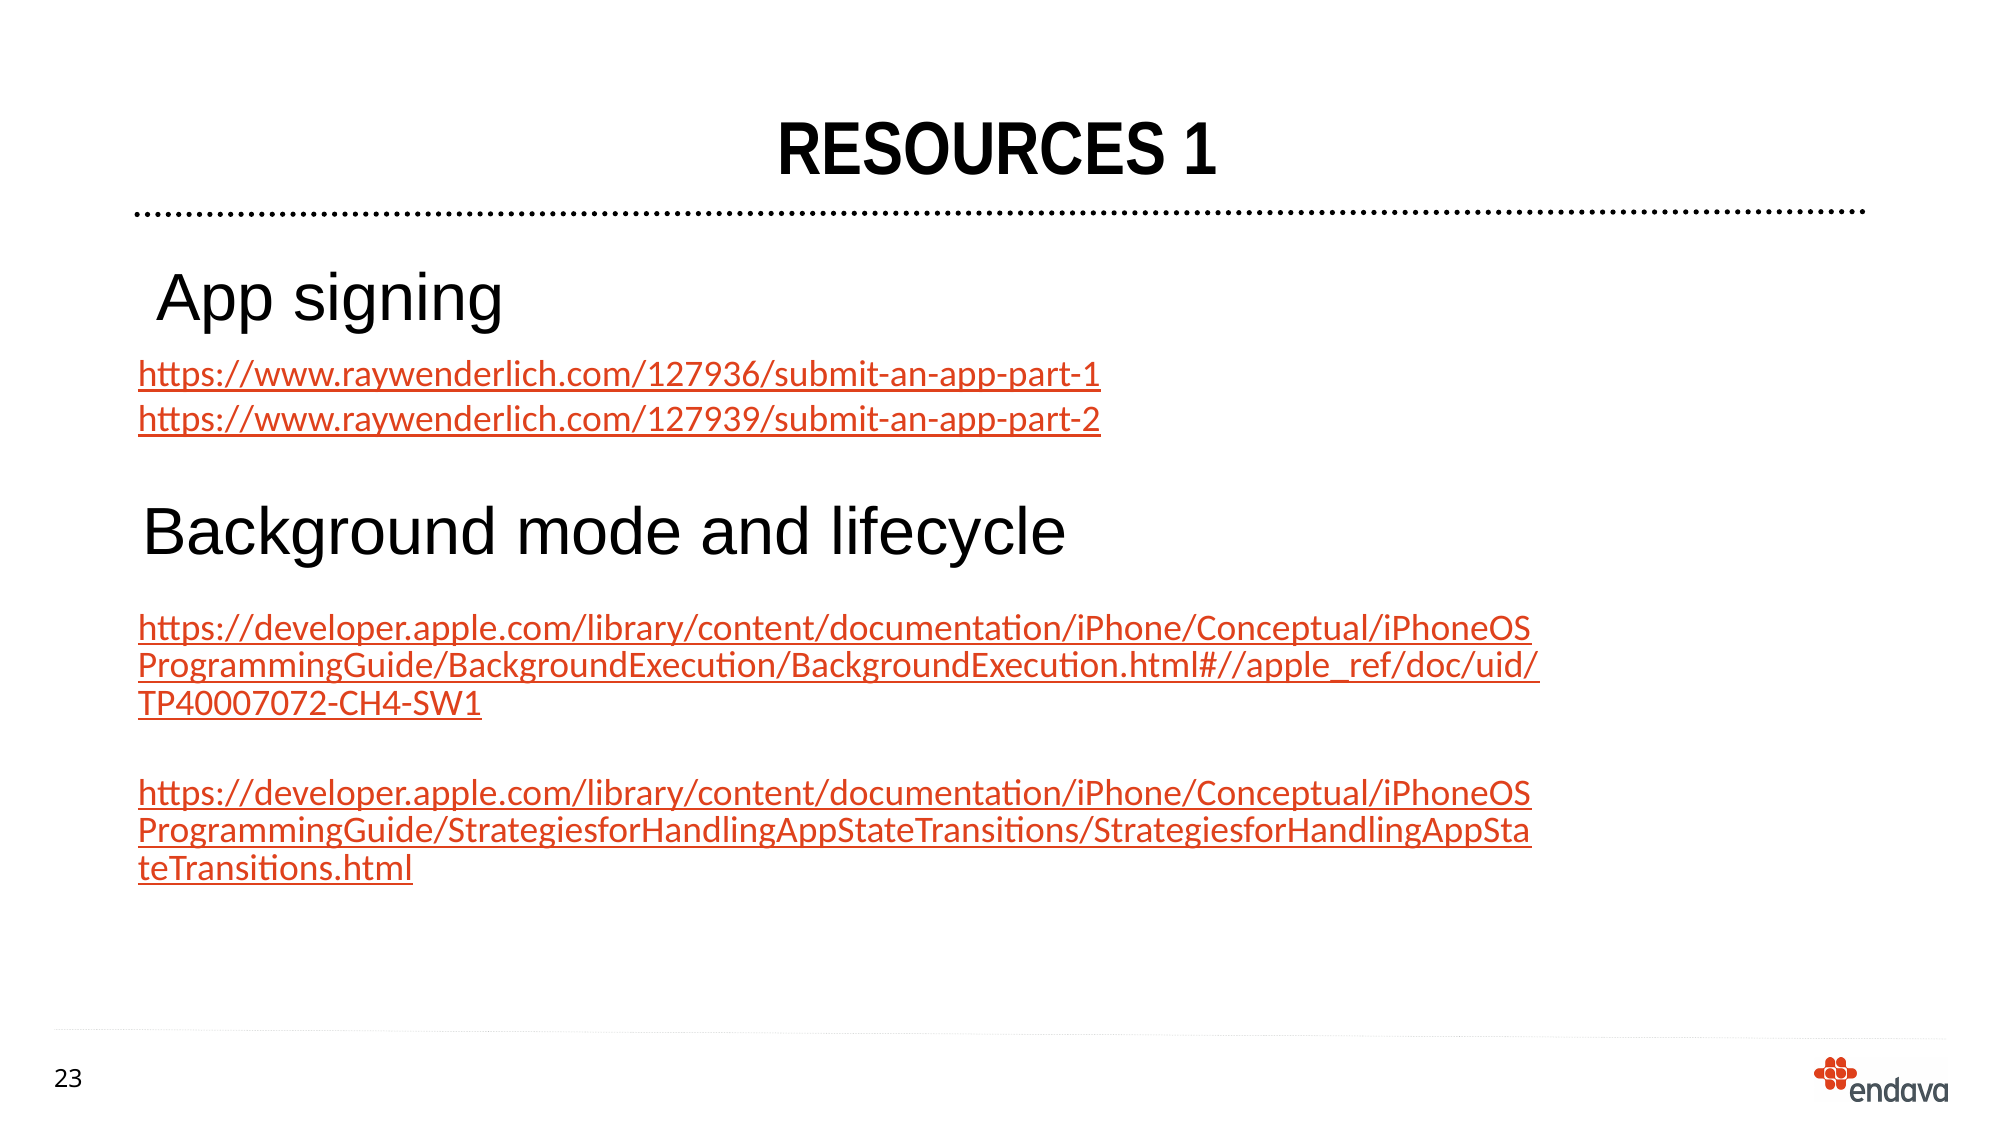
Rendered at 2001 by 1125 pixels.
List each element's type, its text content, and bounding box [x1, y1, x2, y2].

picture [1814, 1057, 1948, 1102]
title RESOURCEs 1 [198, 26, 1812, 195]
text_box Background mode and lifecycle [127, 480, 1084, 576]
text_box App signing [123, 246, 520, 341]
text_box https://www.raywenderlich.com/127936/submit-an-app-part-1 https://www.raywenderlich.com/127939/submit-an-app-part-2 [123, 341, 1124, 447]
text_box https://developer.apple.com/library/content/documentation/iPhone/Conceptual/iPhoneOSProgrammingGuide/BackgroundExecution/BackgroundExecution.html#//apple_ref/doc/uid/TP40007072-CH4-SW1 https://developer.apple.com/library/content/documentation/iPhone/Conceptual/iPhoneOSProgrammingGuide/StrategiesforHandlingAppStateTransitions/StrategiesforHandlingAppStateTransitions.html [123, 595, 1556, 746]
